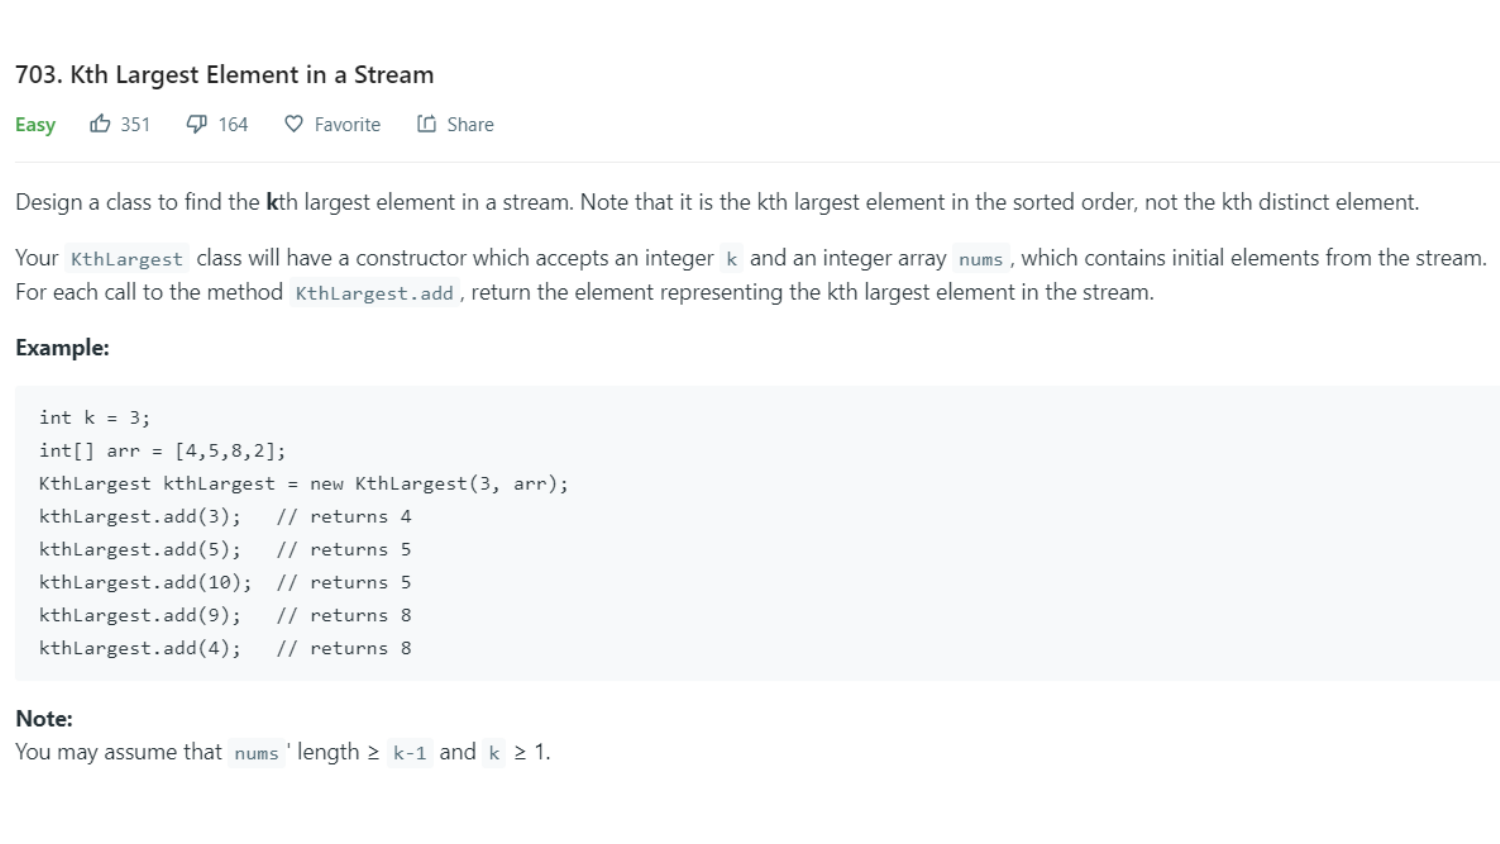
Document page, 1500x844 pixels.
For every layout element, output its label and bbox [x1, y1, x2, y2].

picture [0, 49, 1500, 795]
